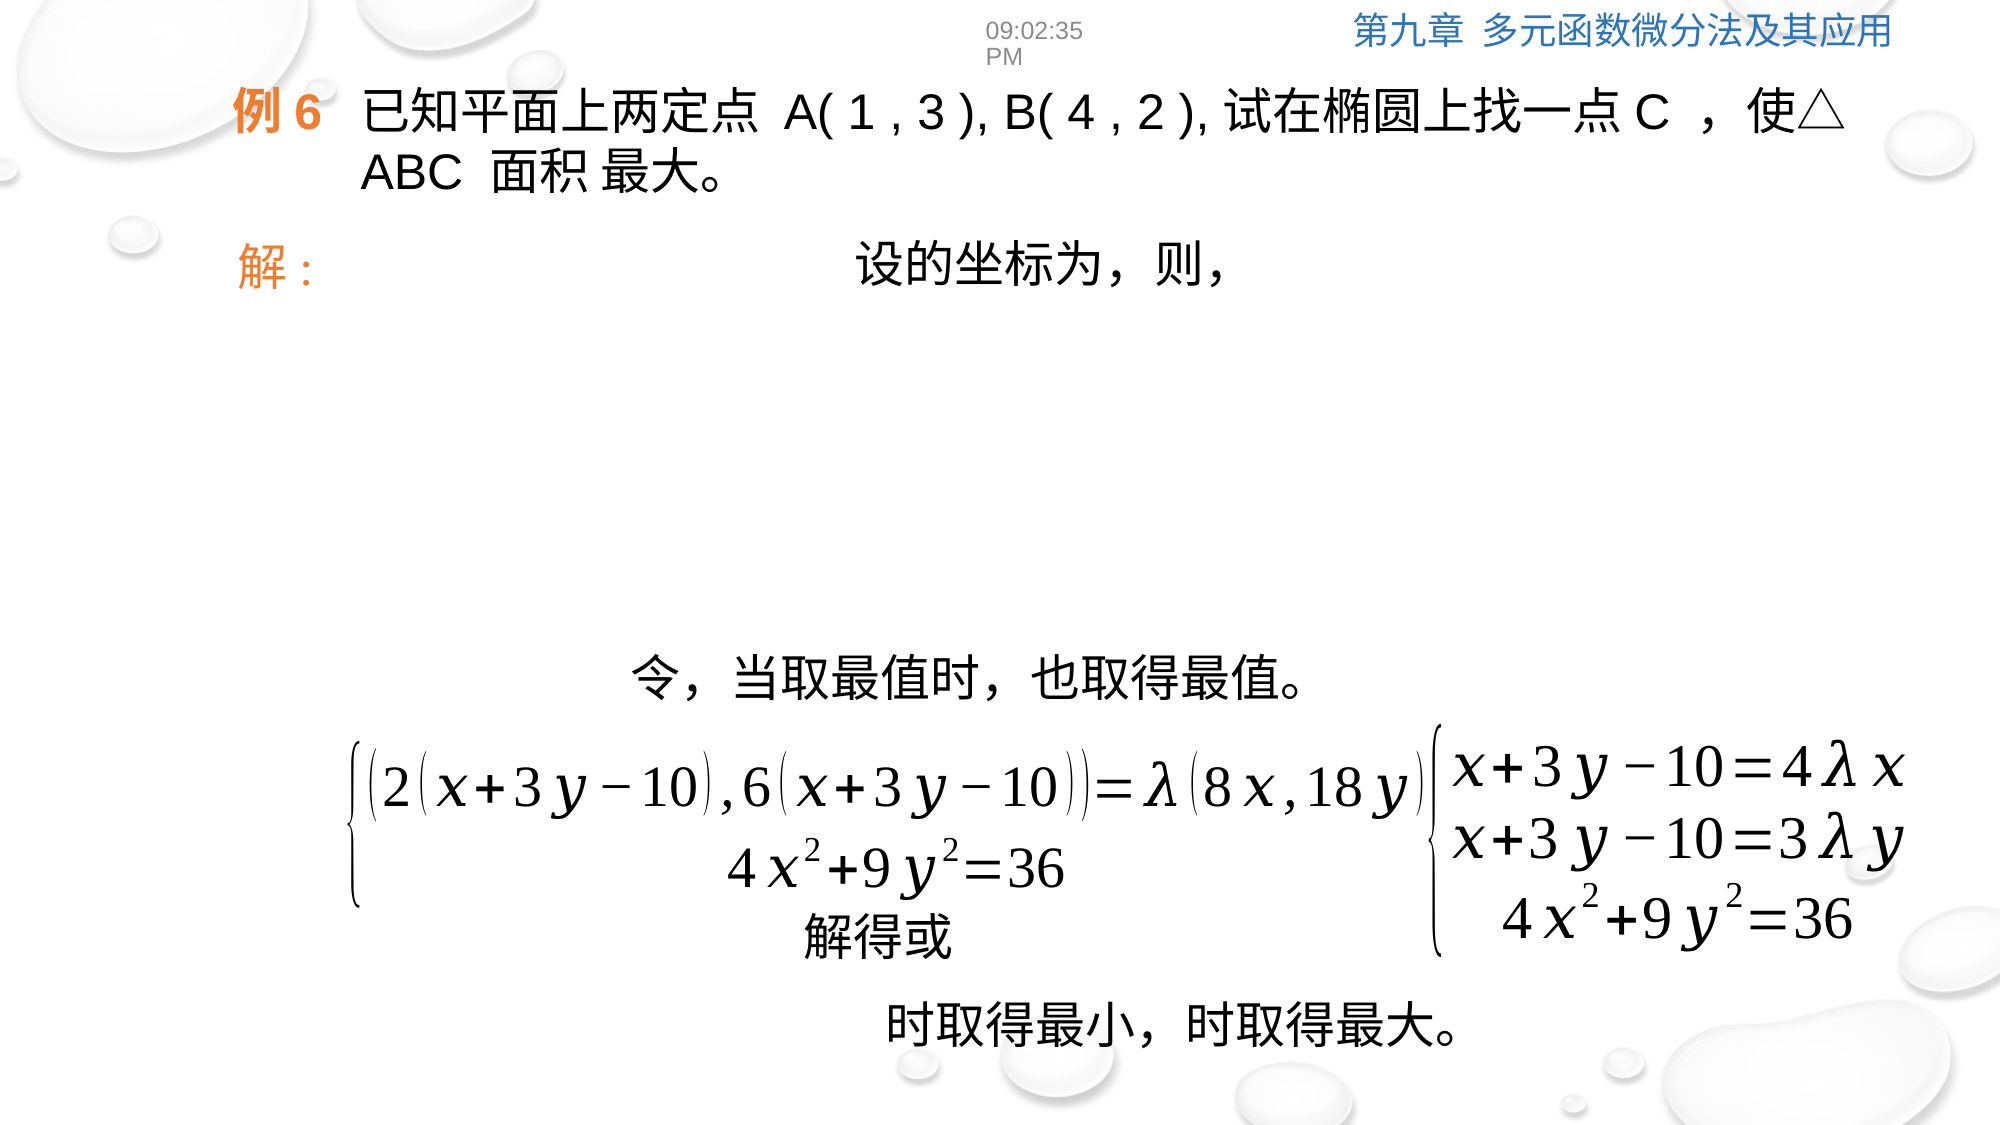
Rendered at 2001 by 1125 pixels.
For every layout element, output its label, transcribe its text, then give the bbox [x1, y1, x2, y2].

text_box 解: [222, 227, 361, 303]
text_box 例6 [217, 72, 351, 147]
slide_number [970, 0, 1108, 60]
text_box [0, 0, 2000, 1125]
